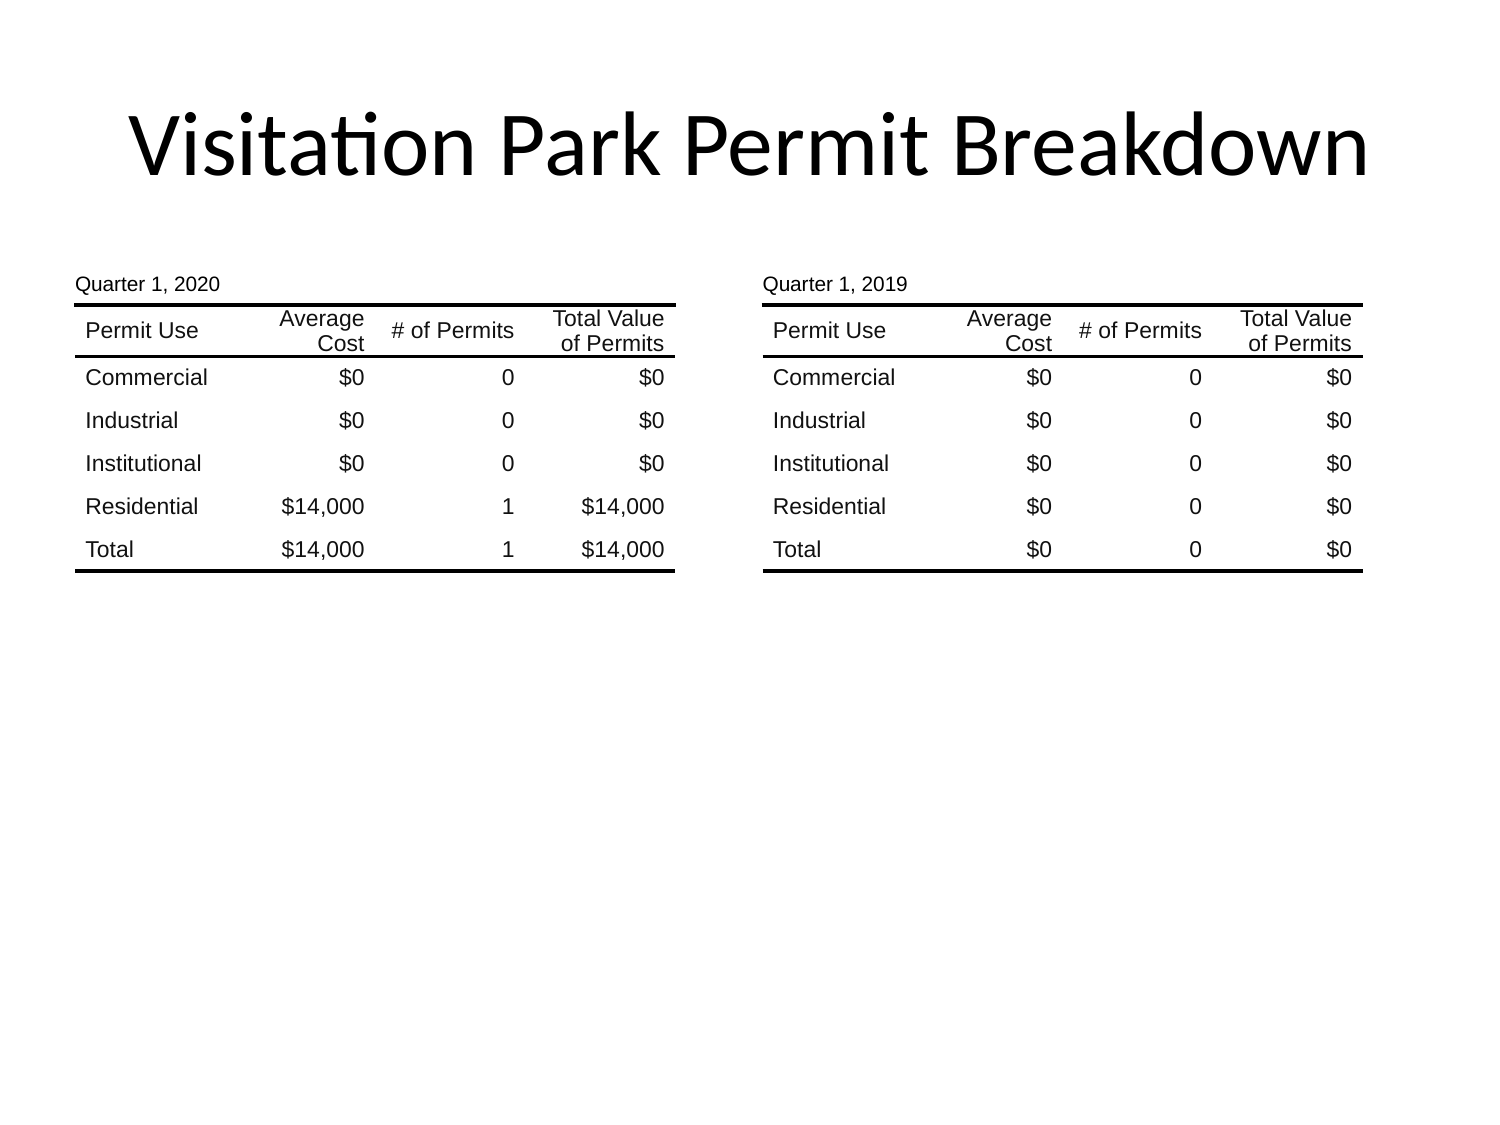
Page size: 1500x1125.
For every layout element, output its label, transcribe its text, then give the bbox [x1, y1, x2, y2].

table_cell $0 [225, 358, 375, 399]
table_cell $0 [525, 358, 675, 399]
table_cell $14,000 [525, 528, 675, 569]
table_cell Average Cost [913, 307, 1063, 355]
table_cell $0 [525, 442, 675, 485]
table_cell 0 [1063, 358, 1213, 399]
table_cell 1 [375, 485, 525, 528]
table_cell # of Permits [375, 307, 525, 355]
table_cell # of Permits [1063, 307, 1213, 355]
table_cell $0 [1213, 485, 1363, 528]
table_cell Permit Use [75, 307, 225, 355]
table_cell Total [75, 528, 225, 569]
table_cell 0 [1063, 528, 1213, 569]
table_cell 0 [375, 358, 525, 399]
table_cell Total Value of Permits [1213, 307, 1363, 355]
table_cell $0 [225, 442, 375, 485]
table_header Quarter 1, 2019 [763, 263, 1362, 303]
table_cell 1 [375, 528, 525, 569]
table_cell Commercial [763, 358, 913, 399]
table_cell Total Value of Permits [525, 307, 675, 355]
table_cell Residential [763, 485, 913, 528]
table_cell Residential [75, 485, 225, 528]
table_cell Institutional [75, 442, 225, 485]
table_cell $0 [913, 399, 1063, 442]
table_cell Industrial [763, 399, 913, 442]
table_cell $14,000 [525, 485, 675, 528]
table_header Quarter 1, 2020 [76, 263, 674, 303]
table_cell $0 [1213, 442, 1363, 485]
table_cell Total [763, 528, 913, 569]
table_cell $14,000 [225, 528, 375, 569]
table_cell $0 [913, 358, 1063, 399]
table_cell 0 [375, 399, 525, 442]
table_cell Industrial [75, 399, 225, 442]
table_cell $0 [1213, 528, 1363, 569]
table_cell 0 [1063, 399, 1213, 442]
table_cell Commercial [75, 358, 225, 399]
table_cell $0 [913, 485, 1063, 528]
title Visitation Park Permit Breakdown [75, 45, 1425, 233]
table_cell 0 [375, 442, 525, 485]
table_cell 0 [1063, 442, 1213, 485]
table_cell $0 [913, 528, 1063, 569]
table_cell $14,000 [225, 485, 375, 528]
table_cell $0 [225, 399, 375, 442]
table_cell Average Cost [225, 307, 375, 355]
table_cell Institutional [763, 442, 913, 485]
table_cell $0 [525, 399, 675, 442]
table_cell $0 [1213, 399, 1363, 442]
table_cell Permit Use [763, 307, 913, 355]
table_cell $0 [1213, 358, 1363, 399]
table_cell 0 [1063, 485, 1213, 528]
table_cell $0 [913, 442, 1063, 485]
